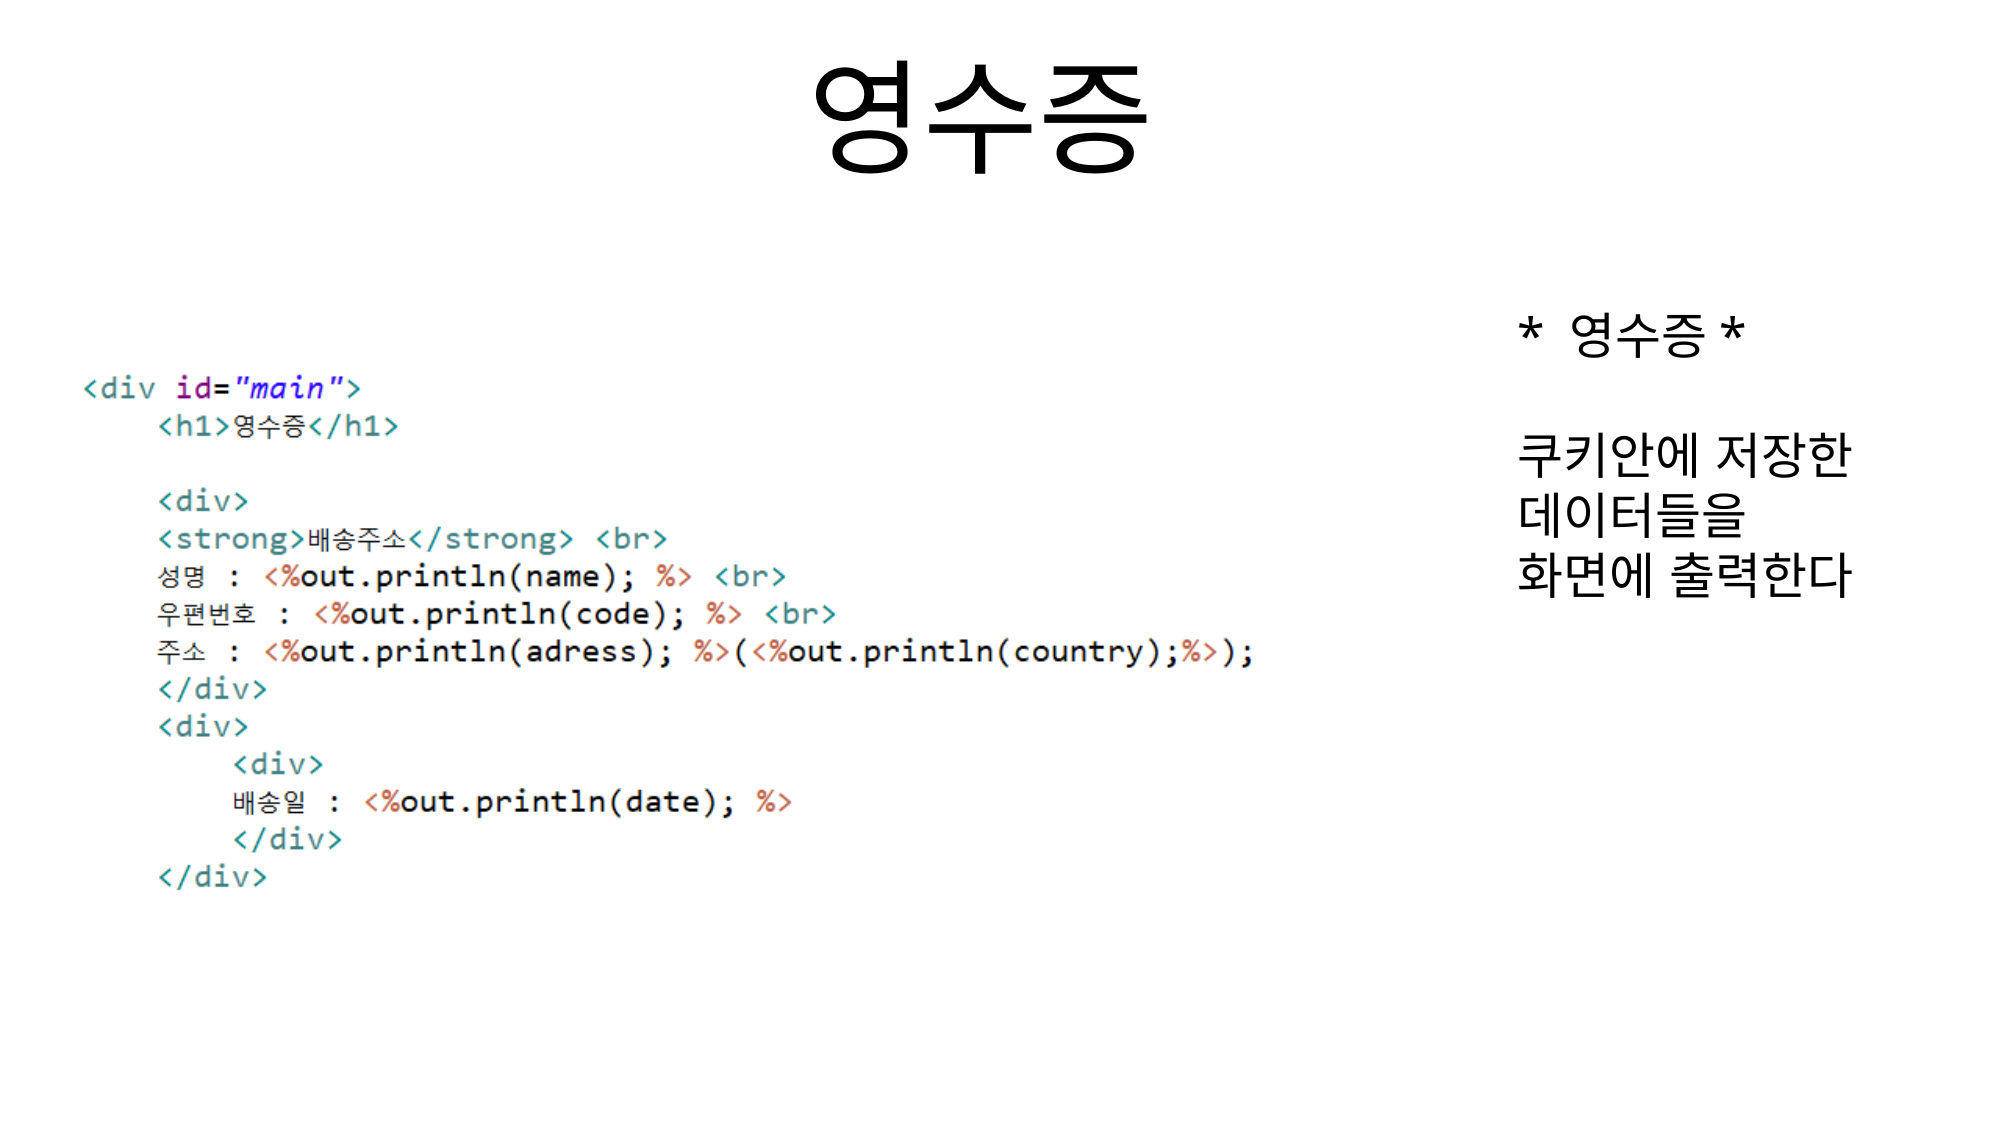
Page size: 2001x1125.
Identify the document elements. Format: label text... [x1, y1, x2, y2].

title 영수증 [230, 0, 1731, 200]
picture [80, 372, 1254, 931]
text_box * 영수증* 쿠키안에 저장한 데이터들을 화면에 출력한다 [1502, 297, 1920, 612]
